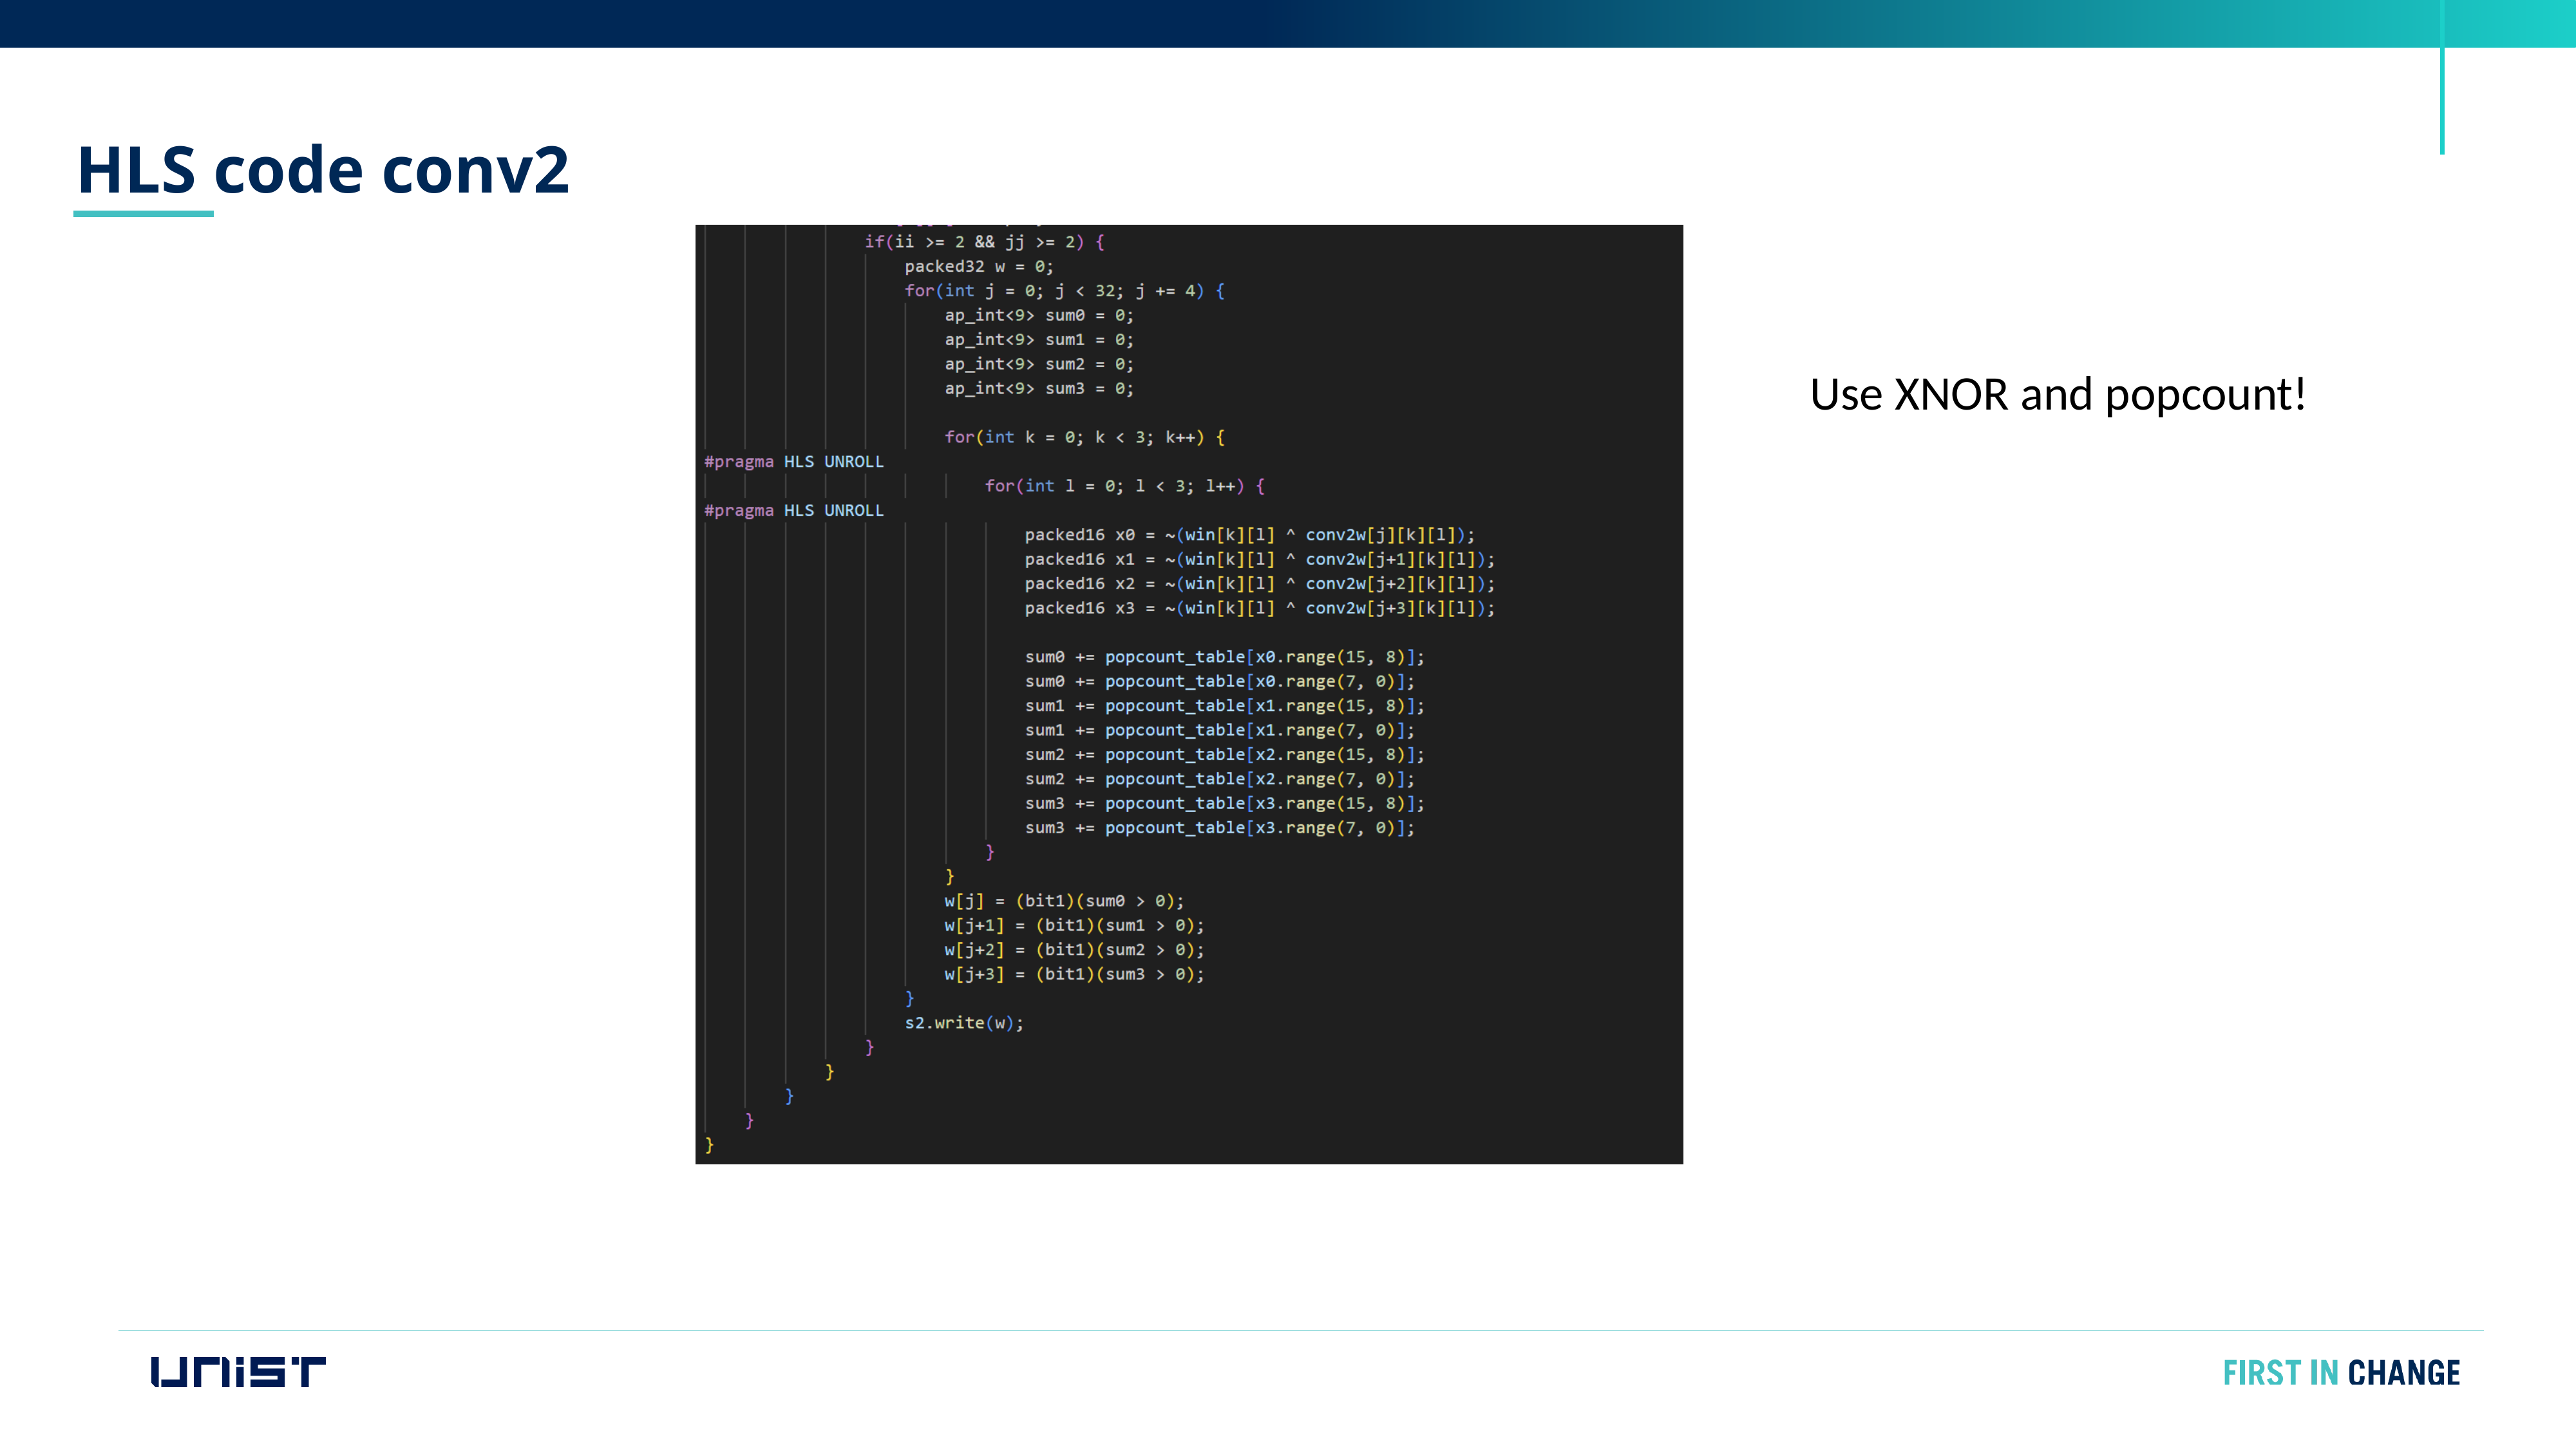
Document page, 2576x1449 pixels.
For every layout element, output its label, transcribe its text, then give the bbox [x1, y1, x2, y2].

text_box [0, 0, 2576, 155]
text_box Use XNOR and popcount! [1801, 357, 2576, 425]
picture [696, 225, 1683, 1164]
picture [2224, 1359, 2460, 1385]
picture [151, 1357, 326, 1387]
text_box HLS code conv2 [66, 155, 1548, 211]
